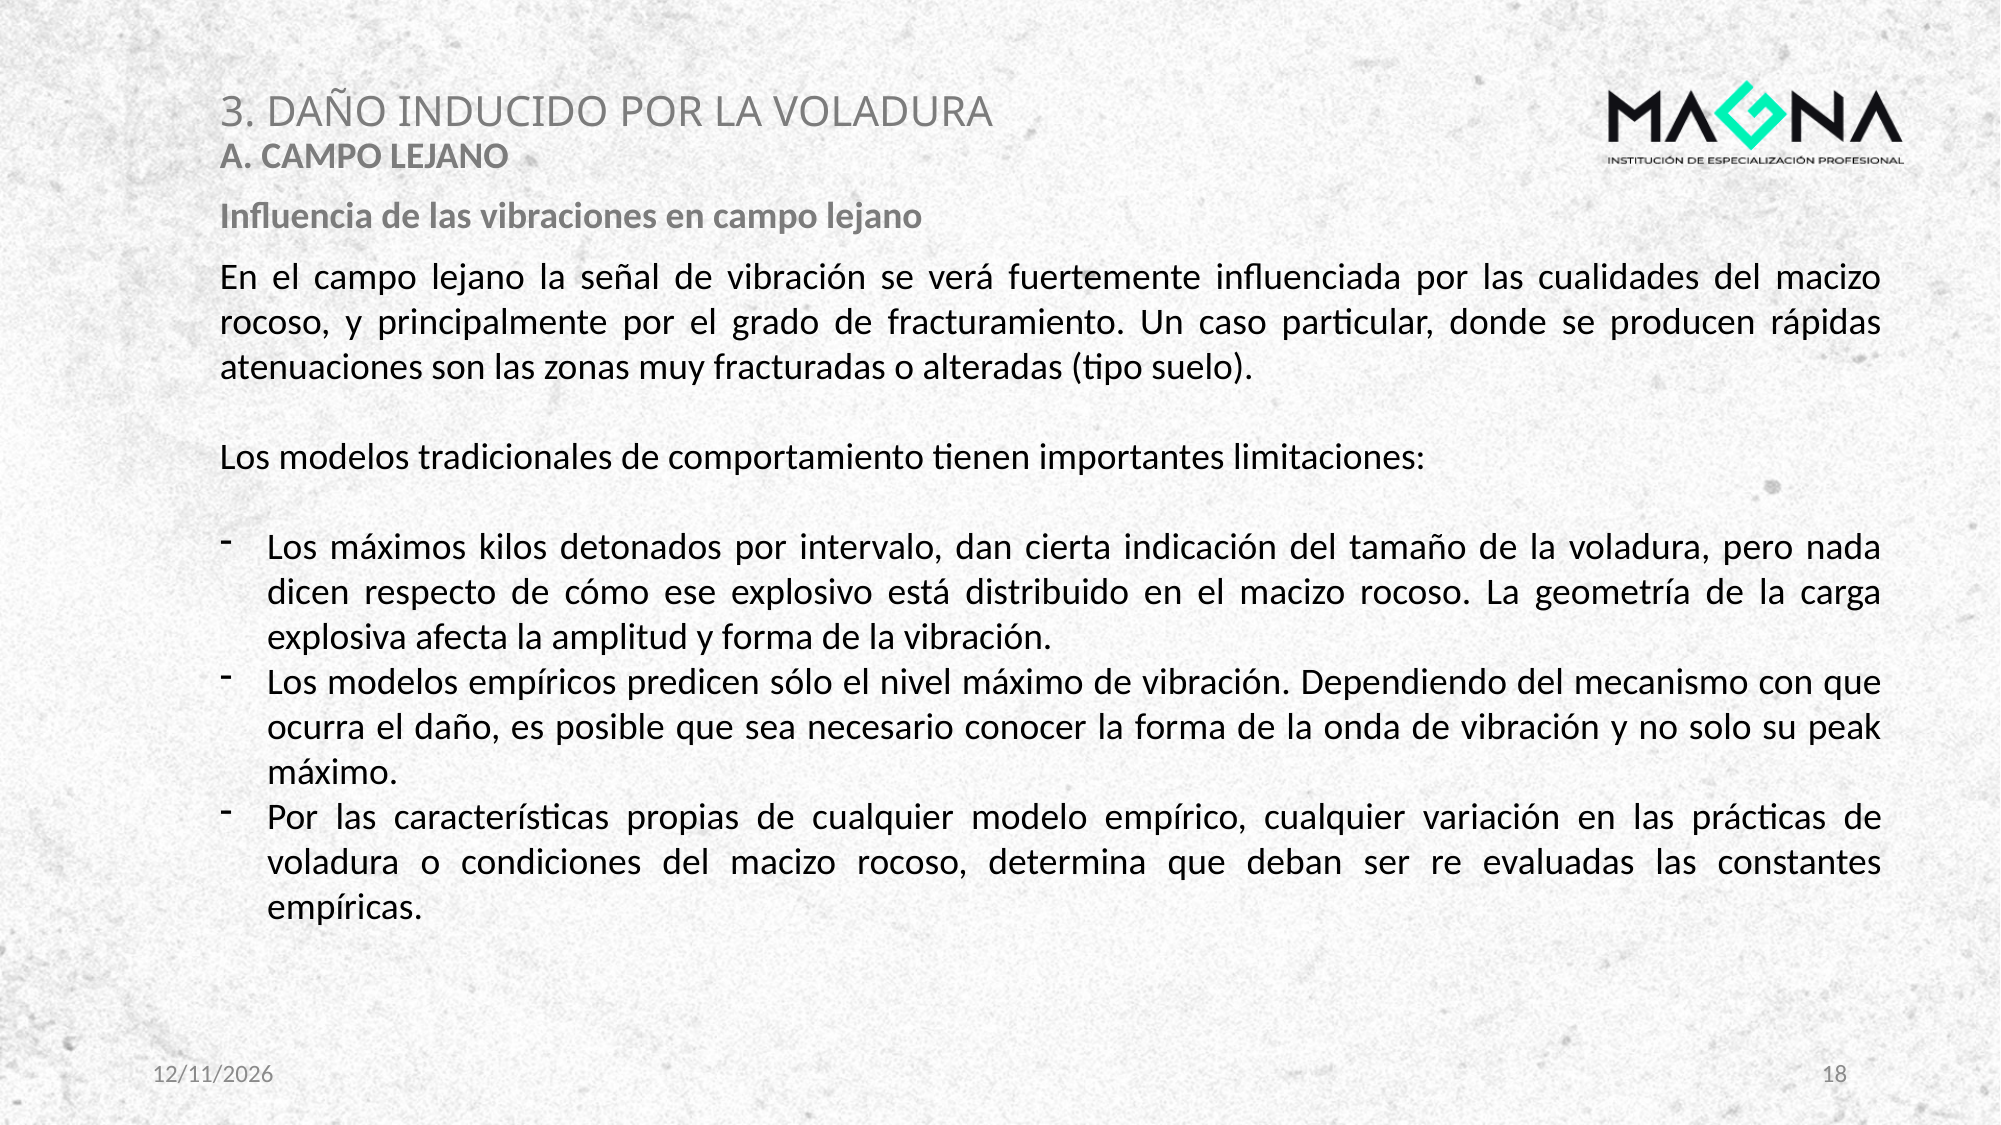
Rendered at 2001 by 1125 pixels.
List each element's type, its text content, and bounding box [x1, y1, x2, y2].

text_box A. CAMPO LEJANO [205, 123, 766, 184]
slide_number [137, 1042, 588, 1103]
slide_number 18 [1412, 1042, 1863, 1103]
picture [0, 0, 2001, 1125]
text_box Influencia de las vibraciones en campo lejano [205, 184, 1205, 244]
text_box En el campo lejano la señal de vibración se verá fuertemente influenciada por las cualidades del macizo rocoso, y principalmente por el grado de fracturamiento. Un caso particular, donde se producen rápidas atenuaciones son las zonas muy fracturadas o alteradas (tipo suelo). Los modelos tradicionales de comportamiento tienen importantes limitaciones: Los máximos kilos detonados por intervalo, dan cierta indicación del tamaño de la voladura, pero nada dicen respecto de cómo ese explosivo está distribuido en el macizo rocoso. La geometría de la carga explosiva afecta la amplitud y forma de la vibración. Los modelos empíricos predicen sólo el nivel máximo de vibración. Dependiendo del mecanismo con que ocurra el daño, es posible que sea necesario conocer la forma de la onda de vibración y no solo su peak máximo. Por las características propias de cualquier modelo empírico, cualquier variación en las prácticas de voladura o condiciones del macizo rocoso, determina que deban ser re evaluadas las constantes empíricas. [205, 244, 1899, 935]
title 3. DAÑO INDUCIDO POR LA VOLADURA [205, 62, 1136, 164]
